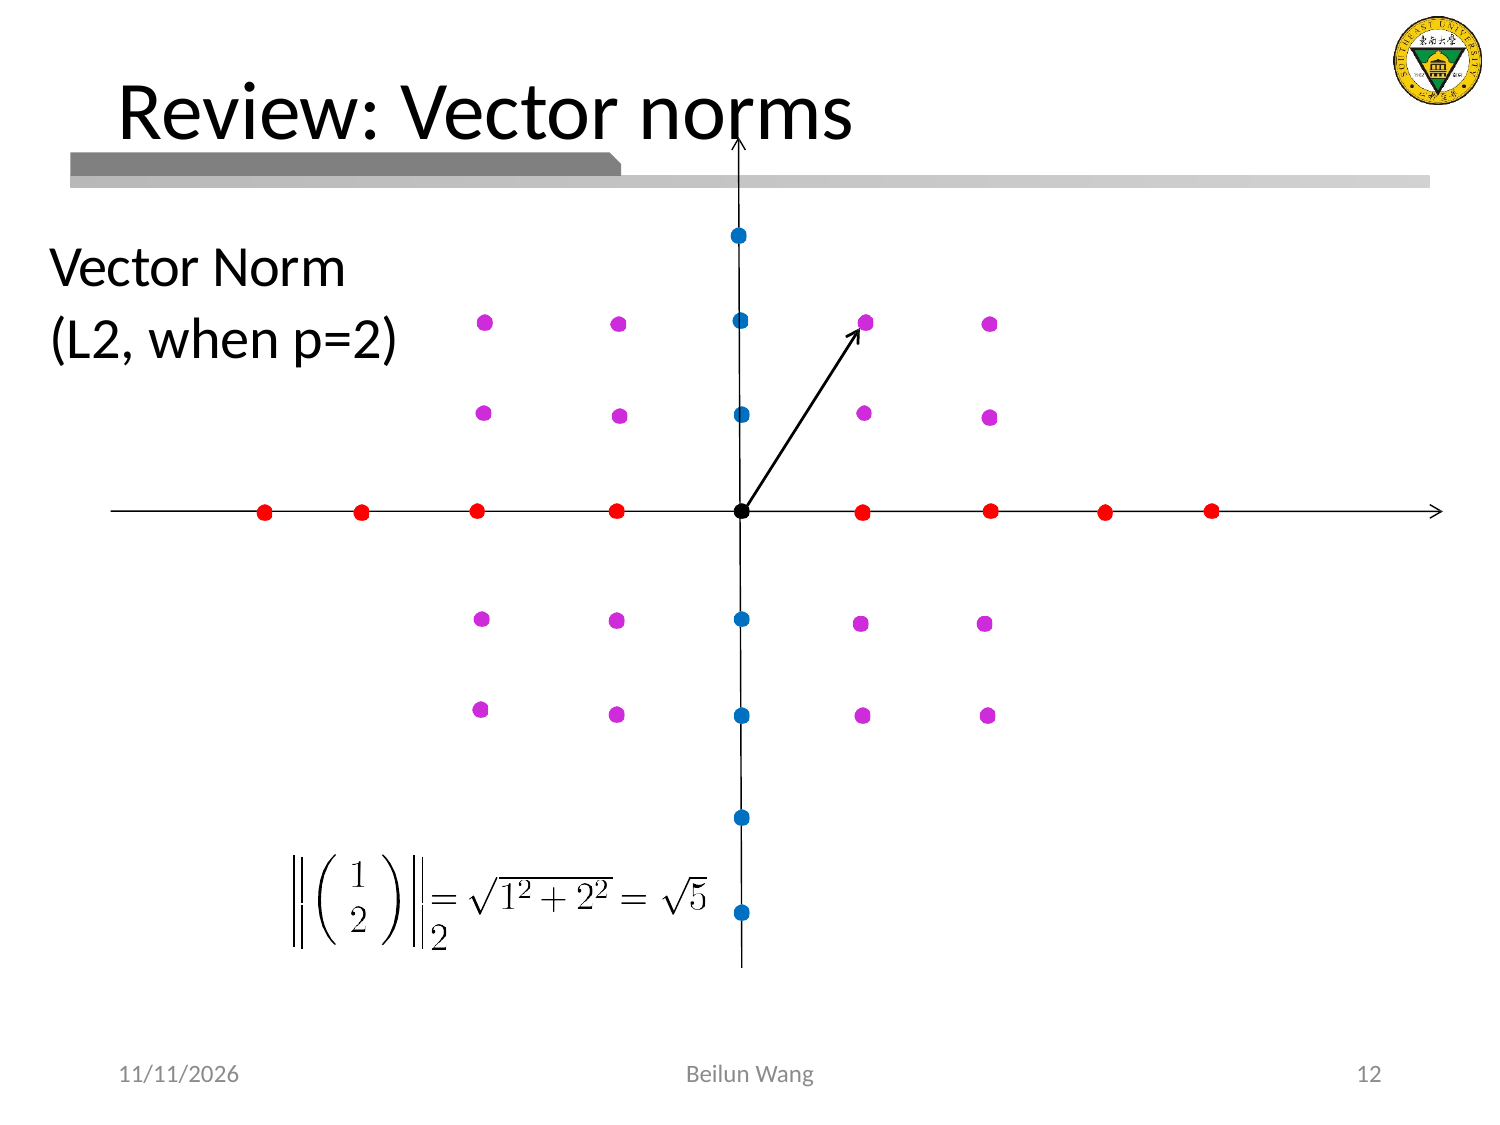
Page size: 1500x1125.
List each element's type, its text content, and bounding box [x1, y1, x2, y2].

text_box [110, 136, 1443, 969]
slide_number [103, 1042, 441, 1103]
text_box Vector Norm (L2, when p=2) [47, 226, 110, 371]
footer Beilun Wang [496, 1042, 1004, 1103]
title Review: Vector norms [103, 59, 1361, 156]
picture [1393, 16, 1482, 105]
slide_number 12 [1059, 1042, 1397, 1103]
